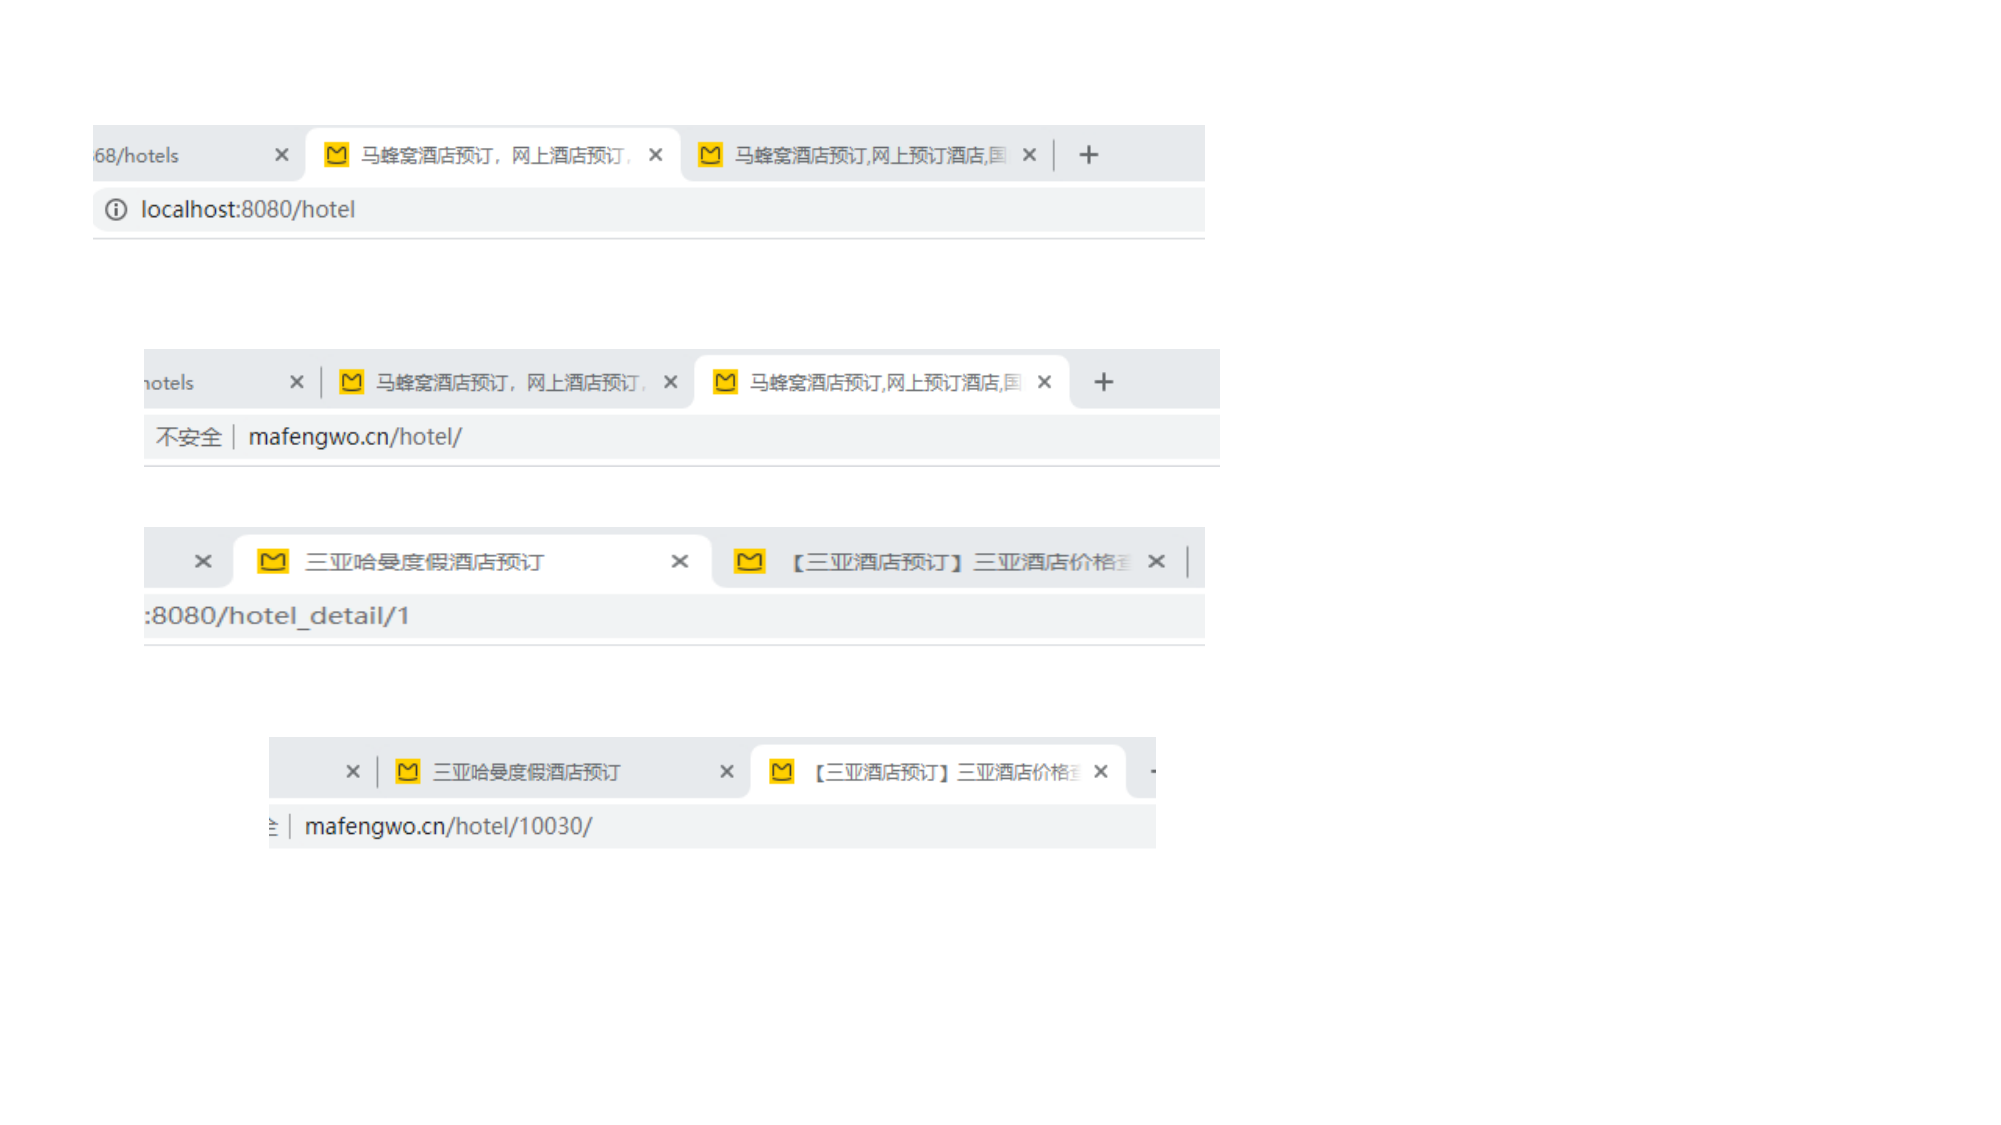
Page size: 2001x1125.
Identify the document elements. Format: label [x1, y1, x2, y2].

picture [144, 527, 1205, 654]
picture [144, 349, 1220, 467]
picture [93, 125, 1205, 290]
picture [269, 737, 1156, 855]
